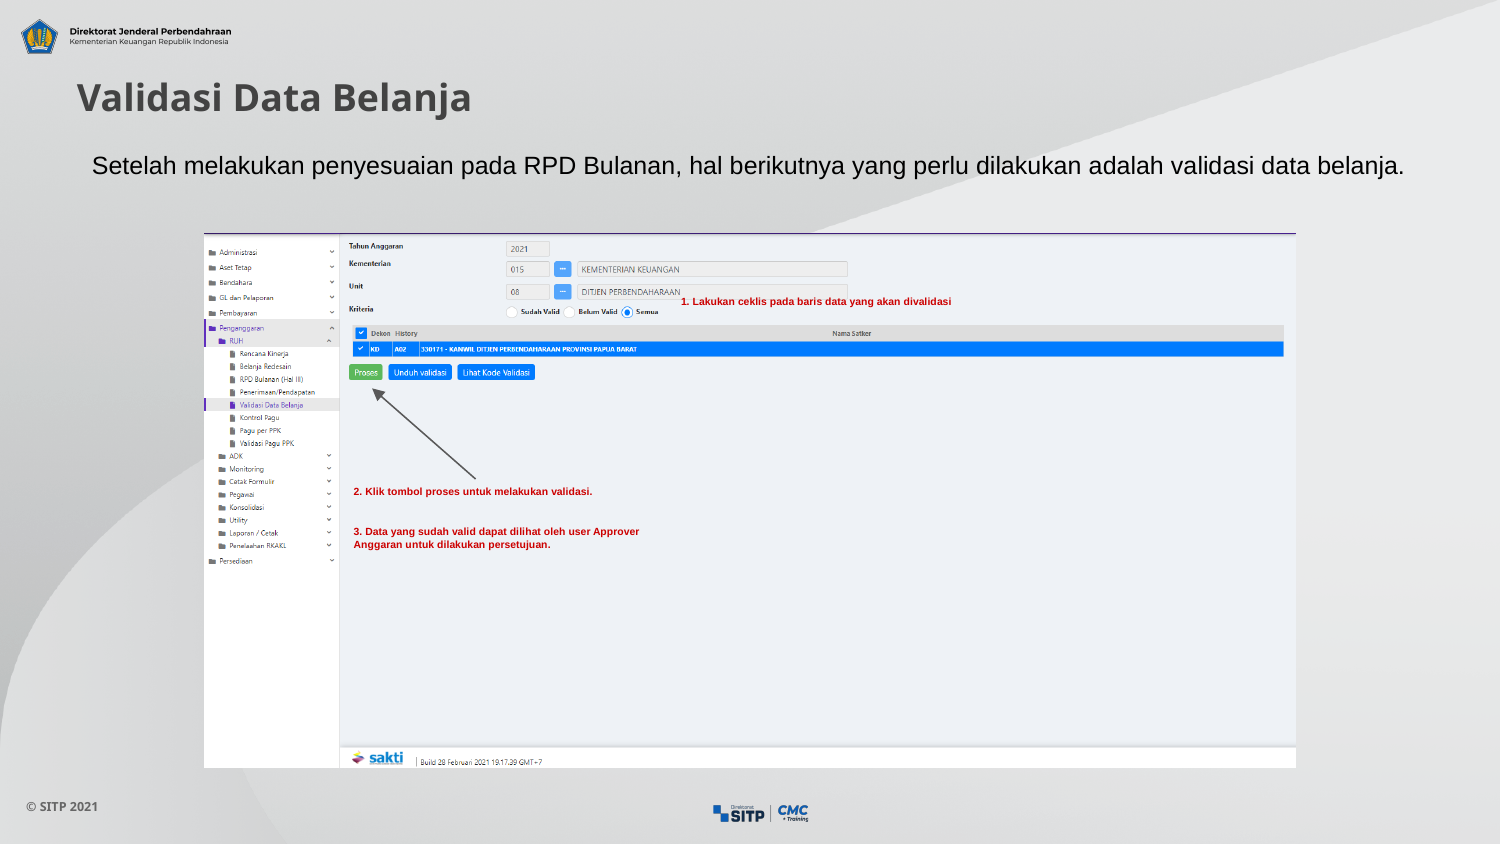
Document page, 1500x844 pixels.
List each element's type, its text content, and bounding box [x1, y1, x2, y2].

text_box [371, 388, 476, 480]
text_box Setelah melakukan penyesuaian pada RPD Bulanan, hal berikutnya yang perlu dilakukan adalah validasi data belanja. [50, 134, 1450, 195]
picture [0, 0, 1500, 844]
text_box Validasi Data Belanja [61, 59, 1438, 134]
